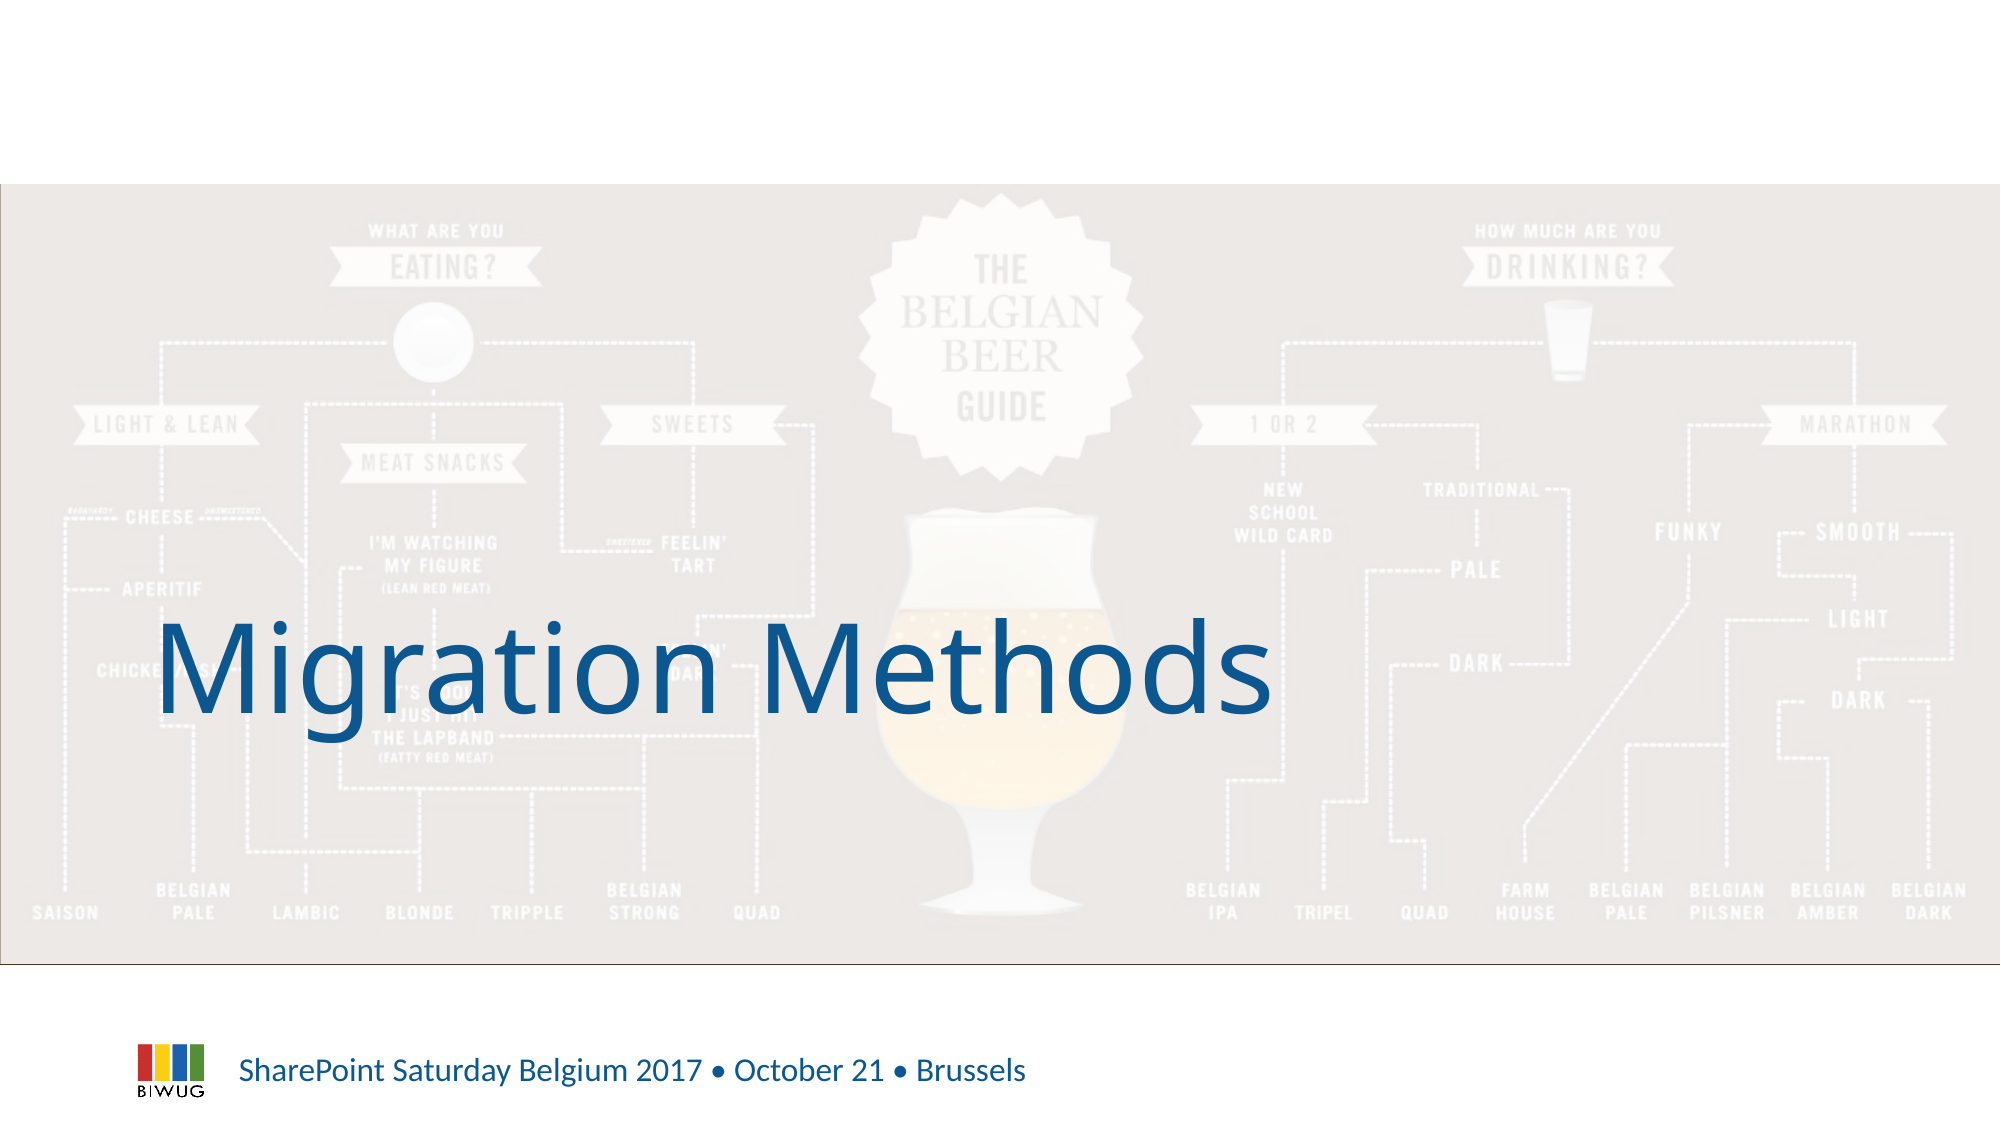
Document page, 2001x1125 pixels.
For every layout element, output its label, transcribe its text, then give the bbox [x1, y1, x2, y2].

title Migration Methods [136, 280, 1862, 749]
picture [137, 1040, 204, 1101]
